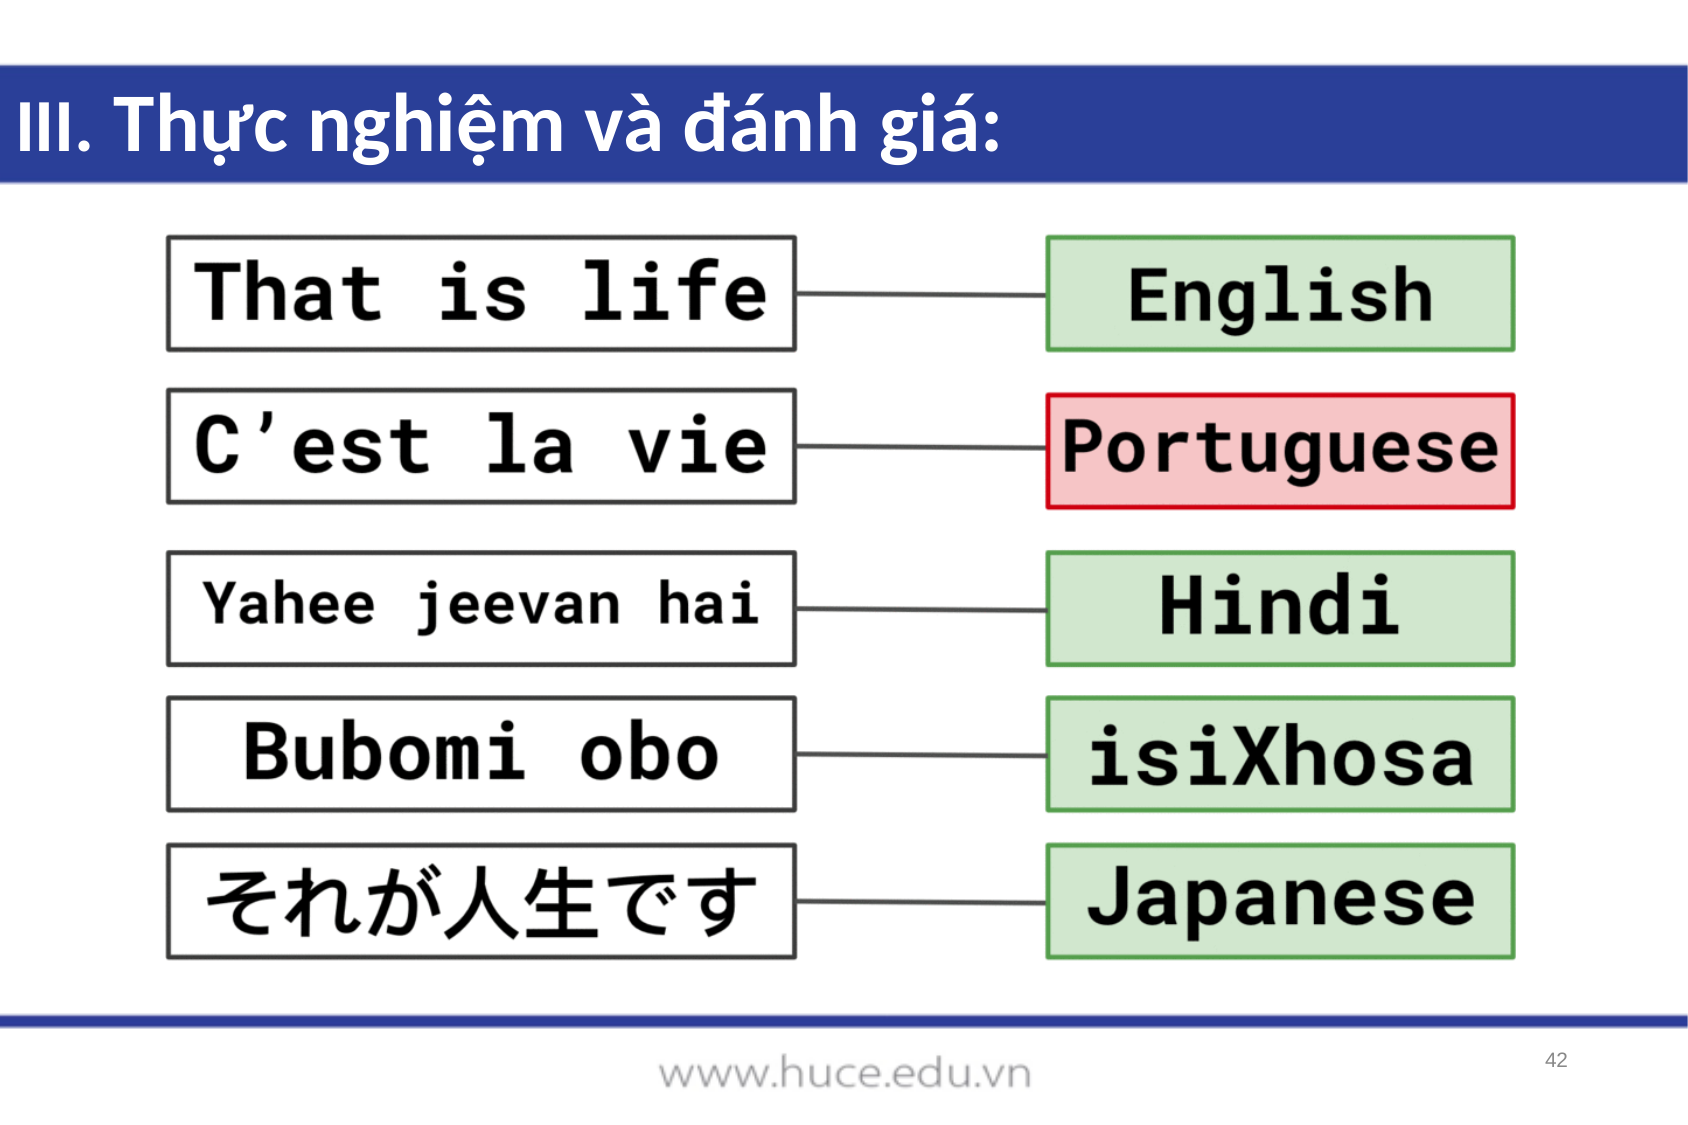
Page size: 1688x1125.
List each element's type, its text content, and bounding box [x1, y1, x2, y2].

picture [0, 0, 1688, 65]
text_box III. Thực nghiệm và đánh giá: [0, 65, 1688, 184]
text_box 42 [1522, 1029, 1583, 1090]
picture [0, 184, 1688, 1125]
